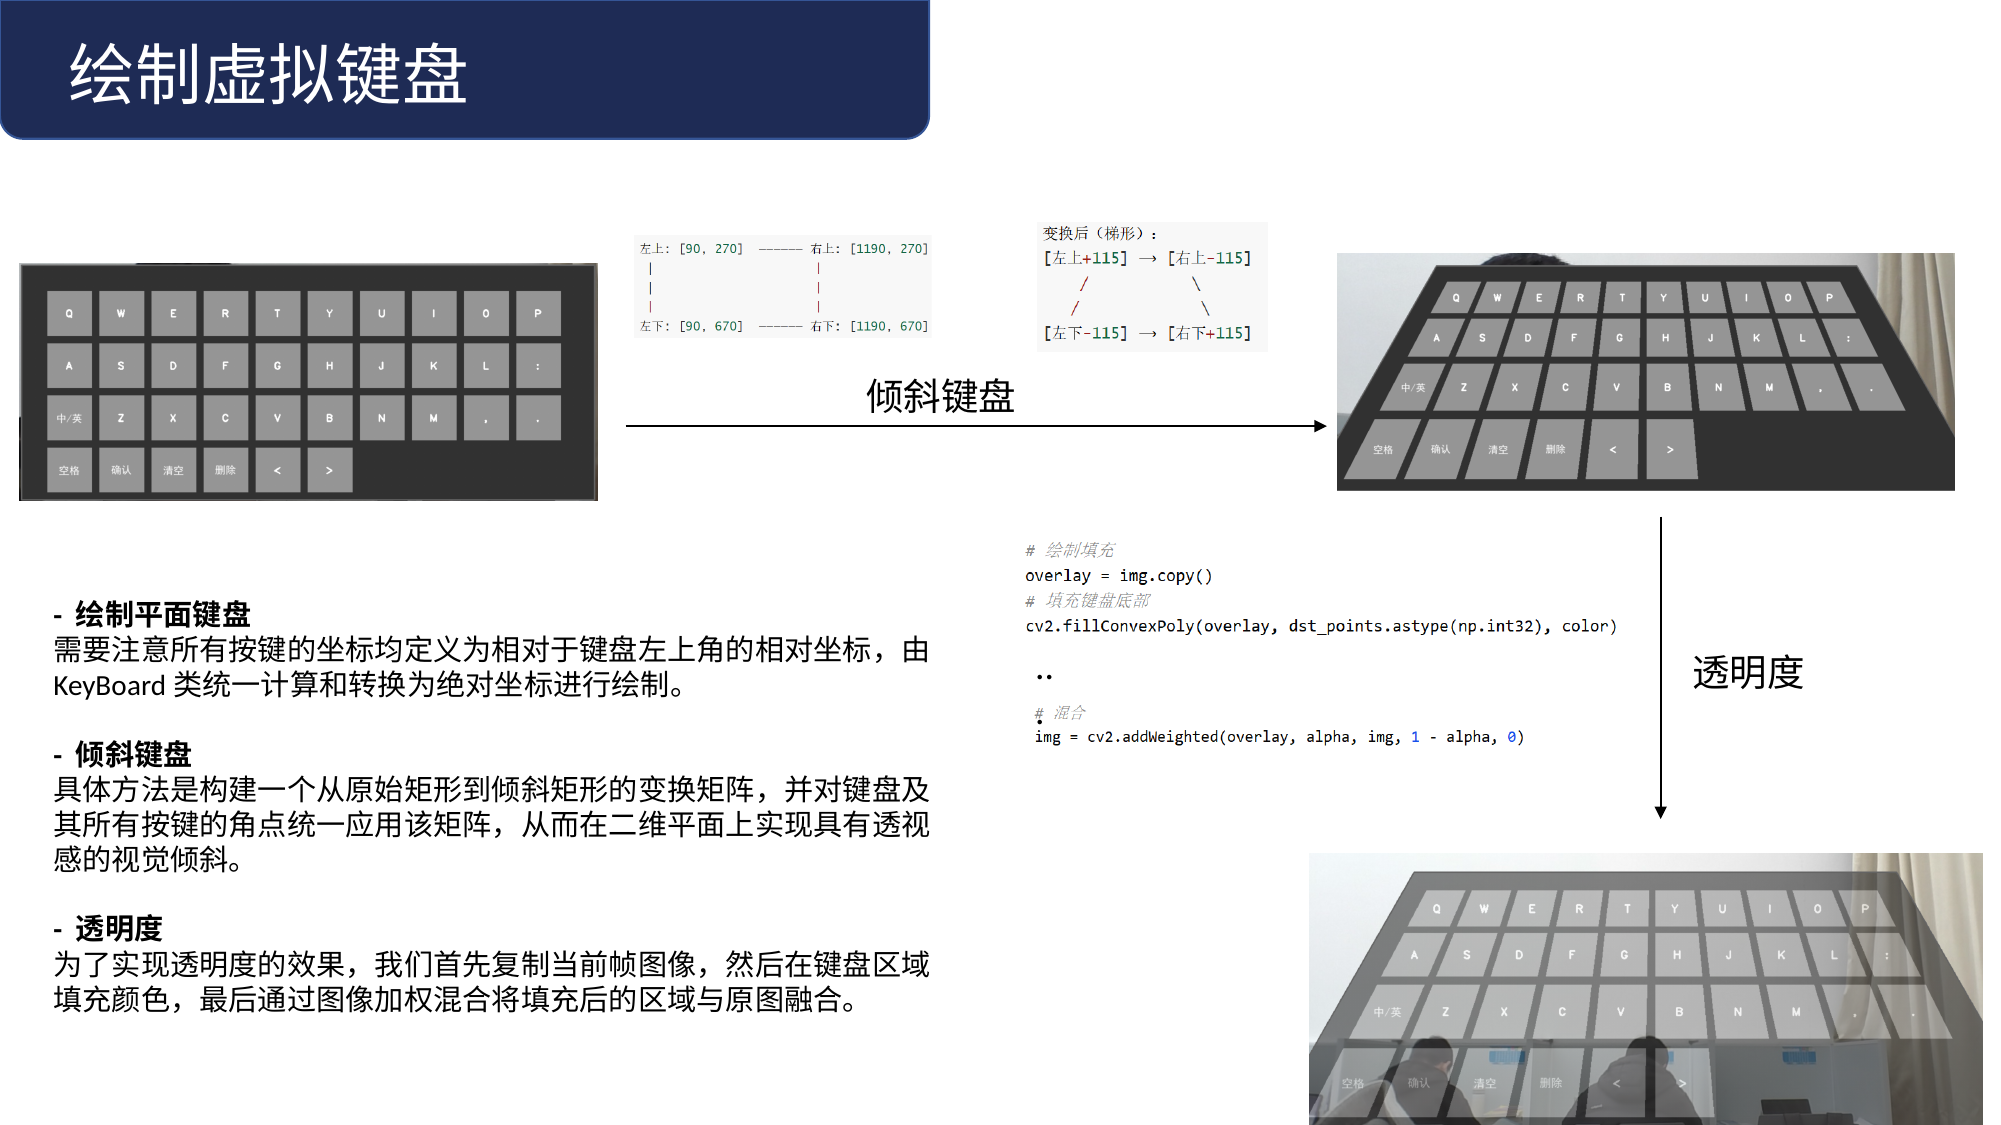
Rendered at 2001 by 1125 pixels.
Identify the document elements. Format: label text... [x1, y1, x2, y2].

picture [1014, 534, 1633, 649]
text_box - 绘制平面键盘 需要注意所有按键的坐标均定义为相对于键盘左上角的相对坐标，由KeyBoard类统一计算和转换为绝对坐标进行绘制。 - 倾斜键盘 具体方法是构建一个从原始矩形到倾斜矩形的变换矩阵，并对键盘及其所有按键的角点统一应用该矩阵，从而在二维平面上实现具有透视感的视觉倾斜。 - 透明度 为了实现透明度的效果，我们首先复制当前帧图像，然后在键盘区域填充颜色，最后通过图像加权混合将填充后的区域与原图融合。 [38, 588, 948, 1024]
text_box ... [1020, 649, 1071, 694]
picture [1308, 853, 1983, 1125]
text_box [0, 0, 931, 140]
text_box 绘制虚拟键盘 [53, 25, 598, 121]
picture [19, 262, 599, 502]
picture [1019, 694, 1550, 752]
picture [633, 234, 933, 339]
text_box 倾斜键盘 [851, 365, 1045, 425]
text_box 透明度 [1677, 641, 1871, 702]
picture [1336, 252, 1956, 492]
picture [1036, 222, 1268, 352]
